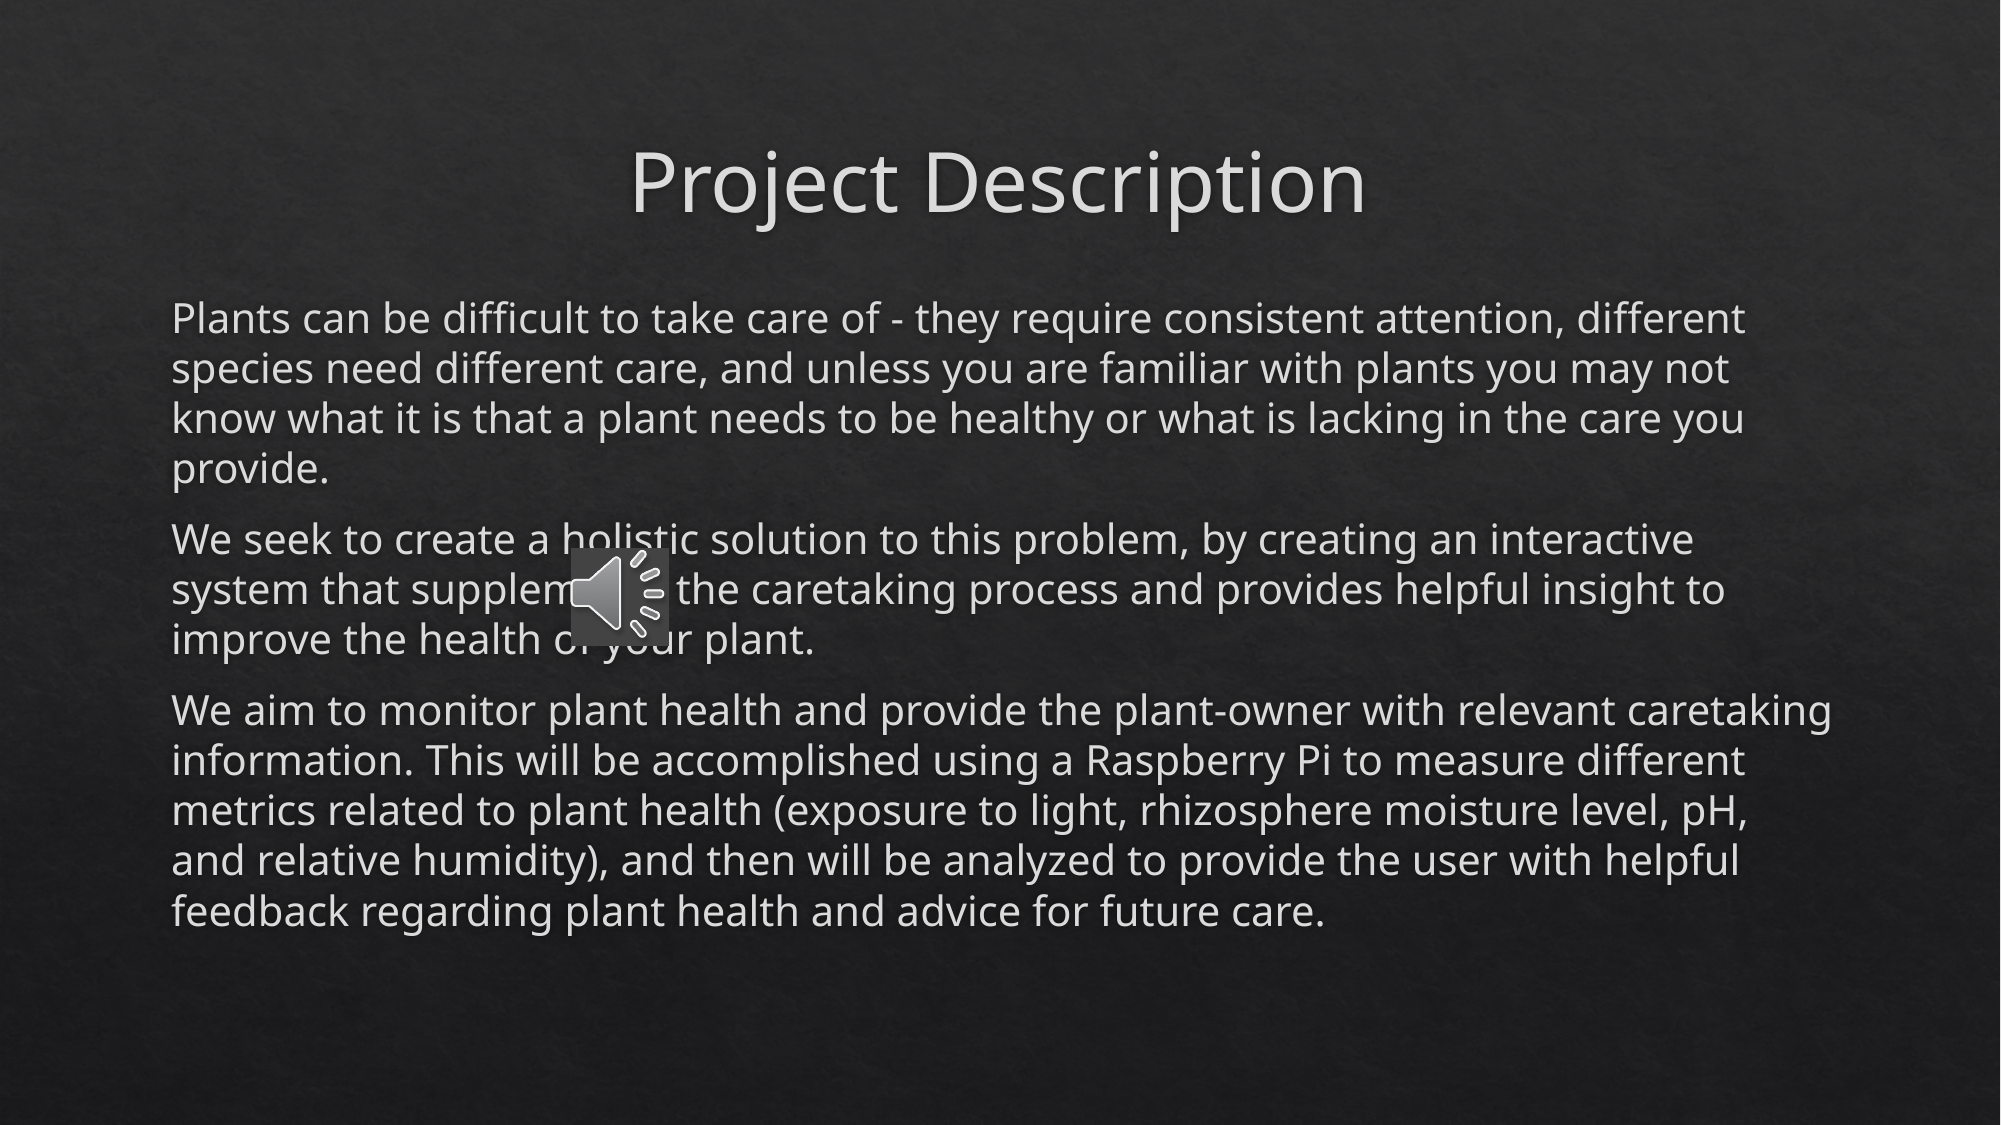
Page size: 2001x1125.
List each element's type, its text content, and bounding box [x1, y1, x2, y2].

title Project Description [149, 99, 1849, 260]
list Plants can be difficult to take care of - they require consistent attention, different species need different care, and unless you are familiar with plants you may not know what it is that a plant needs to be healthy or what is lacking in the care you provide. We seek to create a holistic solution to this problem, by creating an interactive system that supplements the caretaking process and provides helpful insight to improve the health of your plant. We aim to monitor plant health and provide the plant-owner with relevant caretaking information. This will be accomplished using a Raspberry Pi to measure different metrics related to plant health (exposure to light, rhizosphere moisture level, pH, and relative humidity), and then will be analyzed to provide the user with helpful feedback regarding plant health and advice for future care. [149, 284, 1849, 950]
picture [569, 546, 671, 648]
